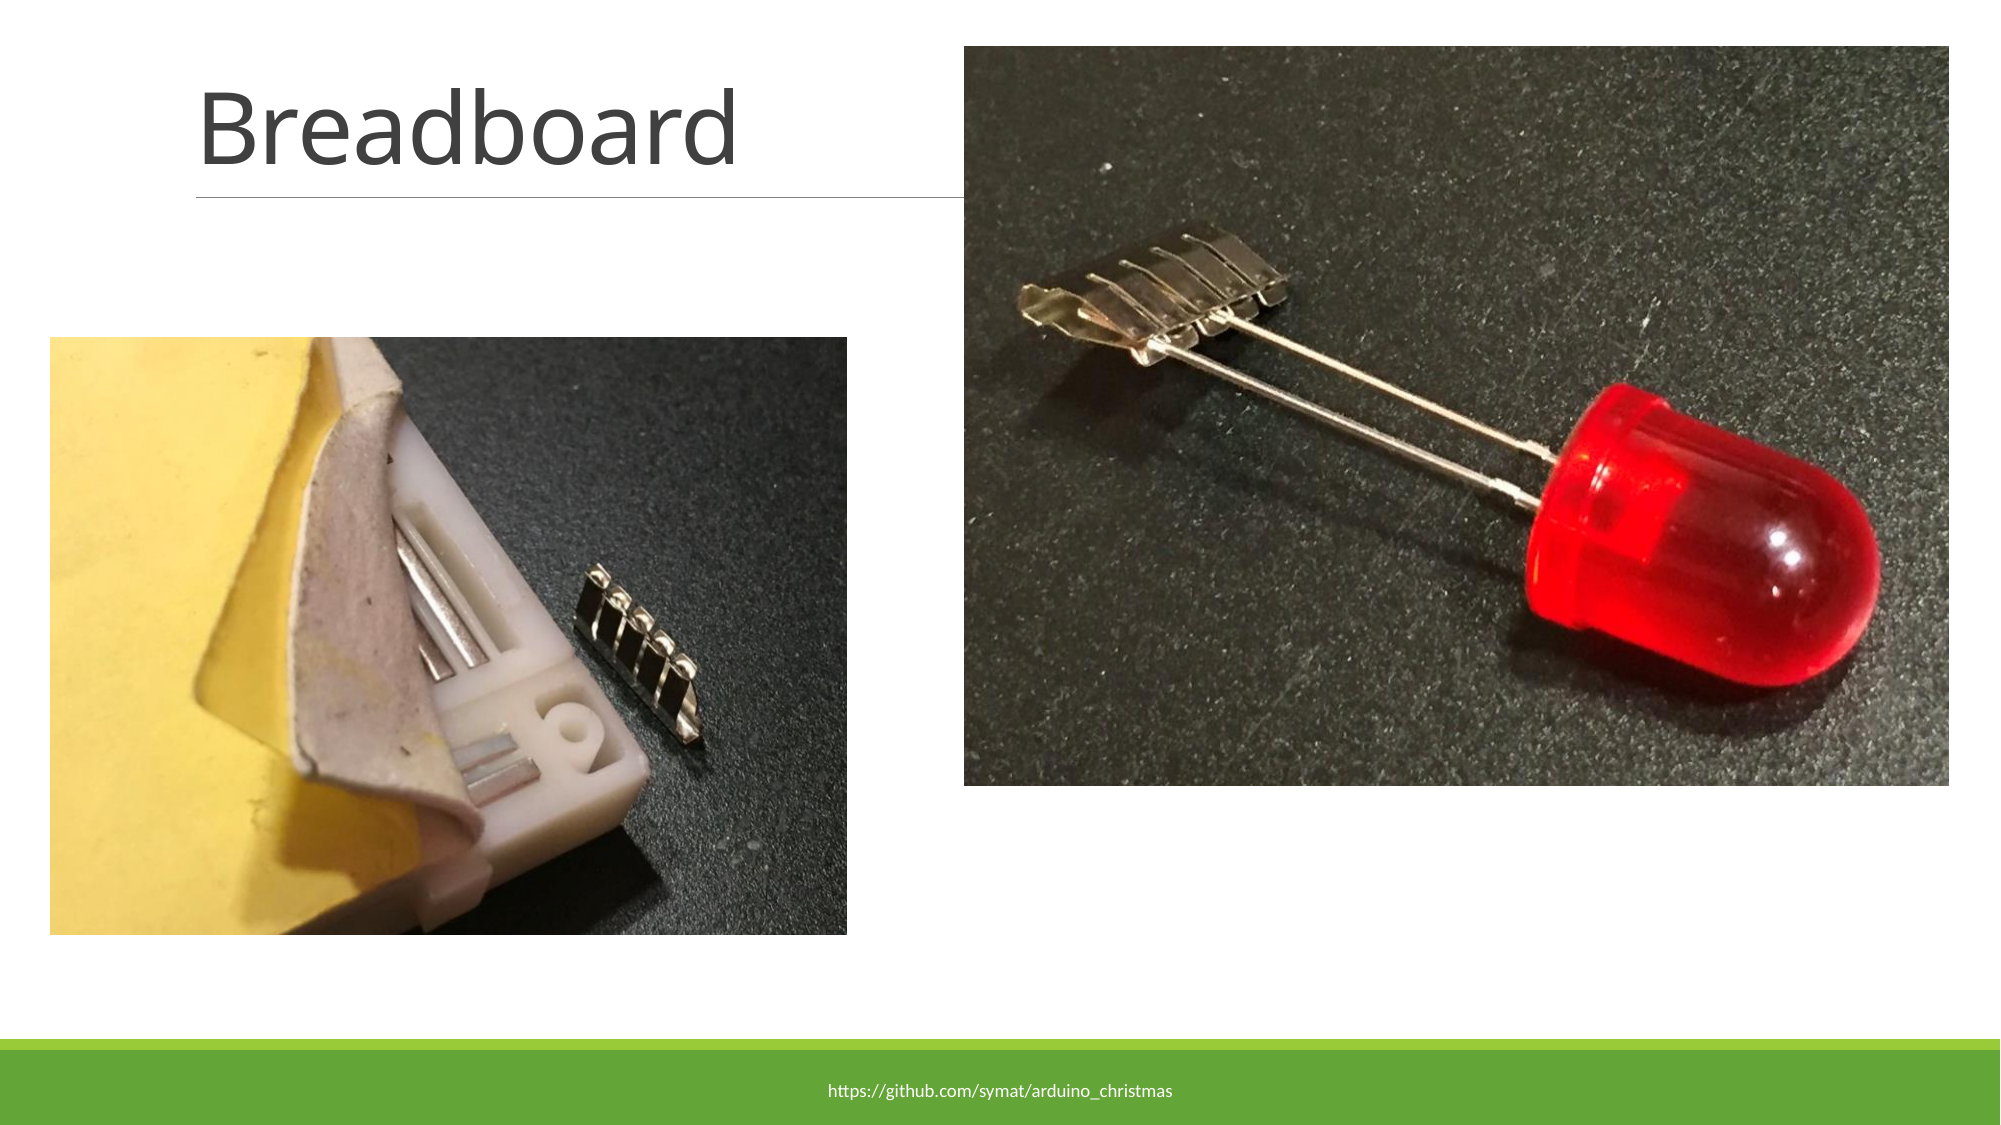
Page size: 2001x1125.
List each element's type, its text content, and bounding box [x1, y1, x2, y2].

footer https://github.com/symat/arduino_christmas [604, 1059, 1396, 1120]
picture [50, 337, 848, 936]
picture [963, 46, 1950, 787]
title Breadboard [180, 47, 961, 193]
